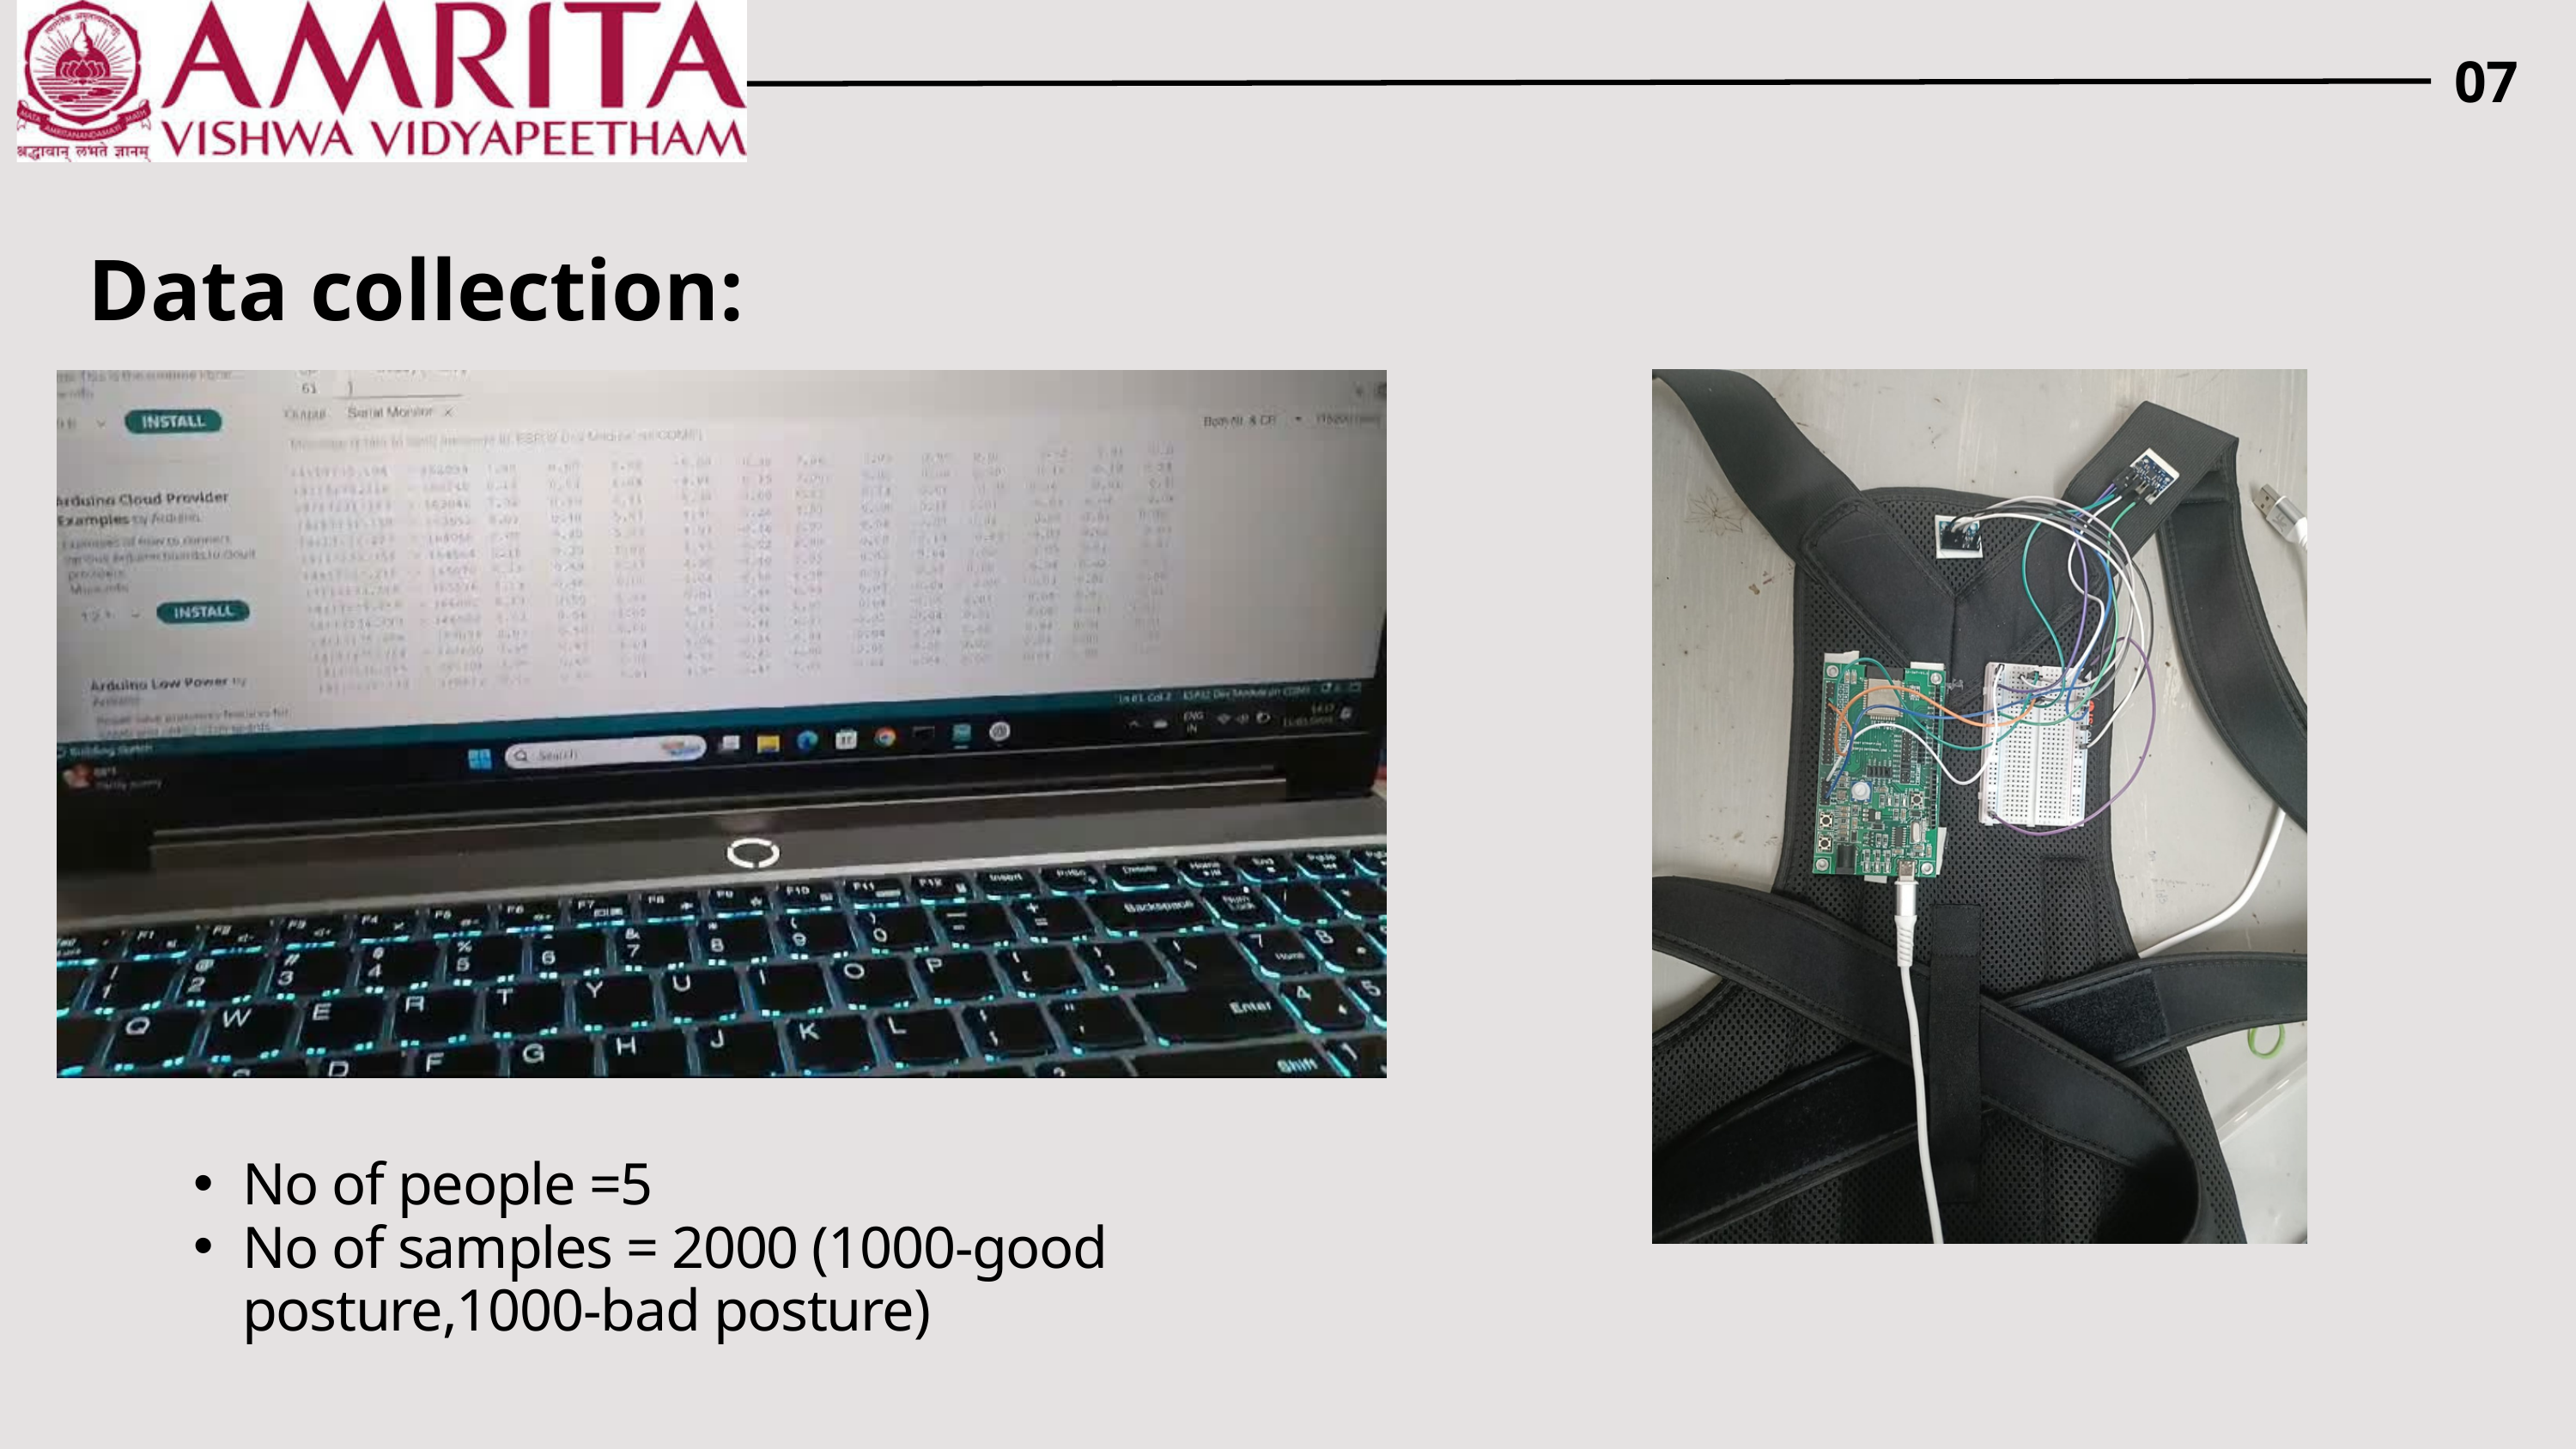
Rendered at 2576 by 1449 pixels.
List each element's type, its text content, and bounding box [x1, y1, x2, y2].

text_box 07 [2431, 51, 2543, 114]
text_box [16, 0, 747, 162]
text_box [1652, 369, 2308, 1244]
text_box Data collection: [86, 219, 747, 337]
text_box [56, 369, 1388, 1079]
text_box No of people =5 No of samples = 2000 (1000-good posture,1000-bad posture) [144, 1153, 1137, 1343]
